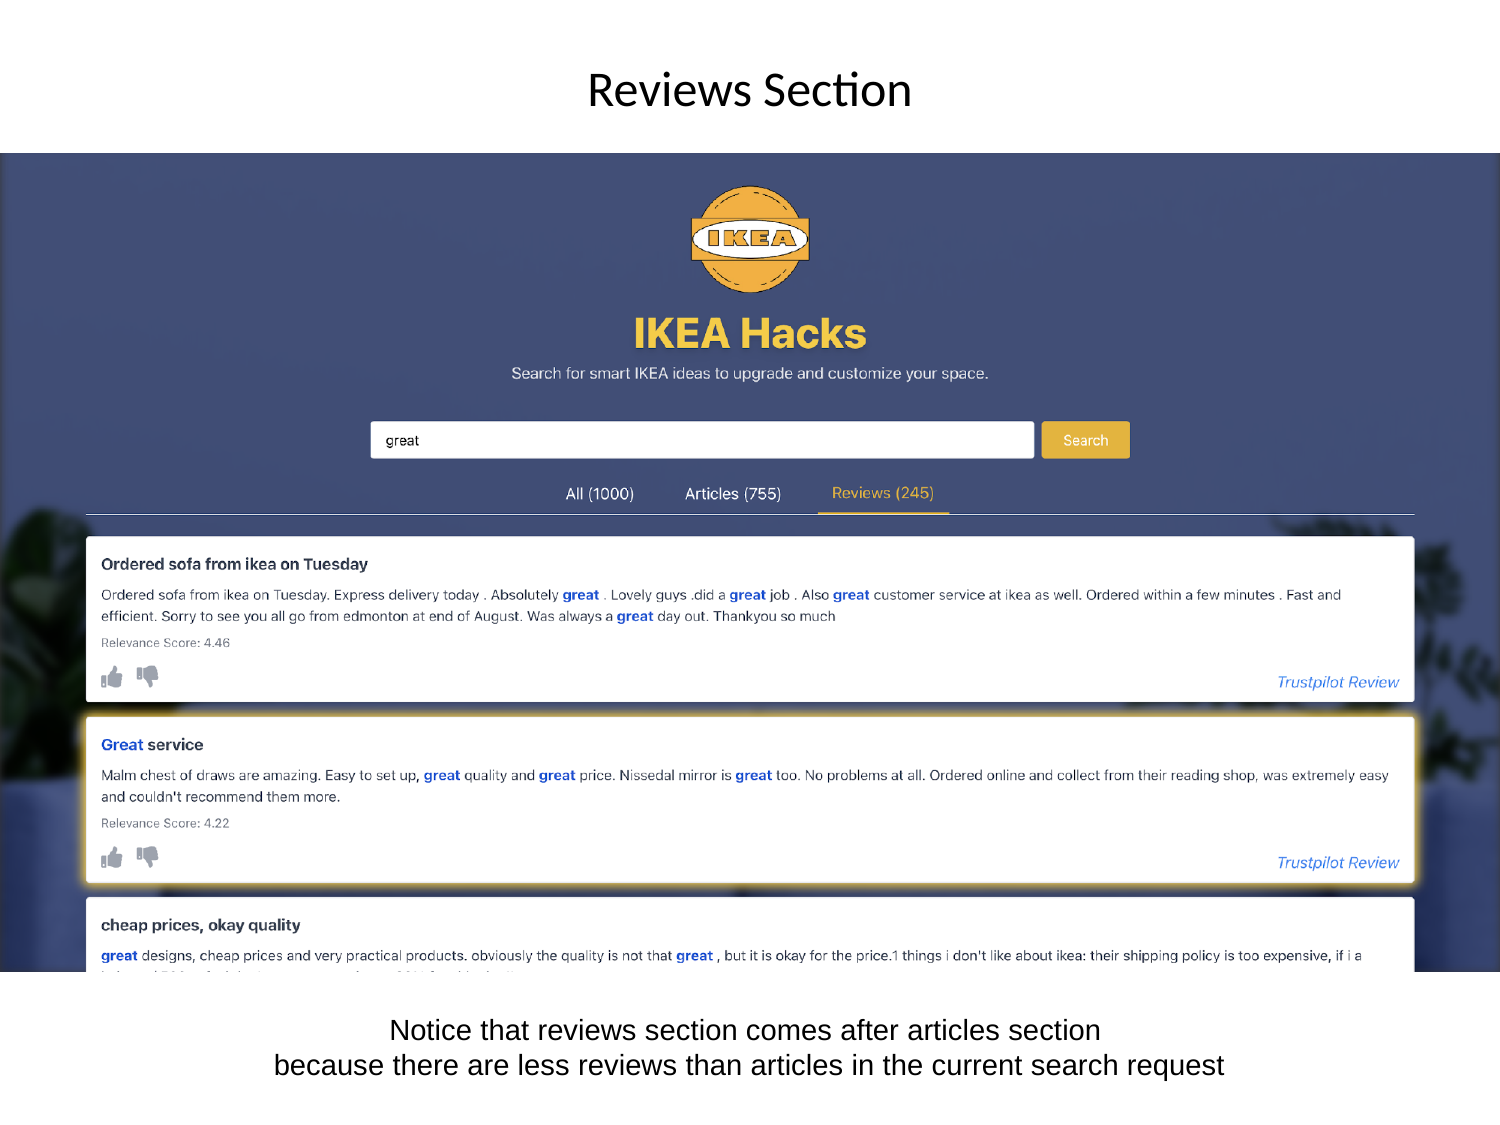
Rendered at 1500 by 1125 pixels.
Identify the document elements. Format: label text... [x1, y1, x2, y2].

picture [0, 152, 1500, 973]
text_box Reviews Section [578, 49, 922, 124]
text_box Notice that reviews section comes after articles section because there are less reviews than articles in the current search request [29, 1011, 1471, 1082]
